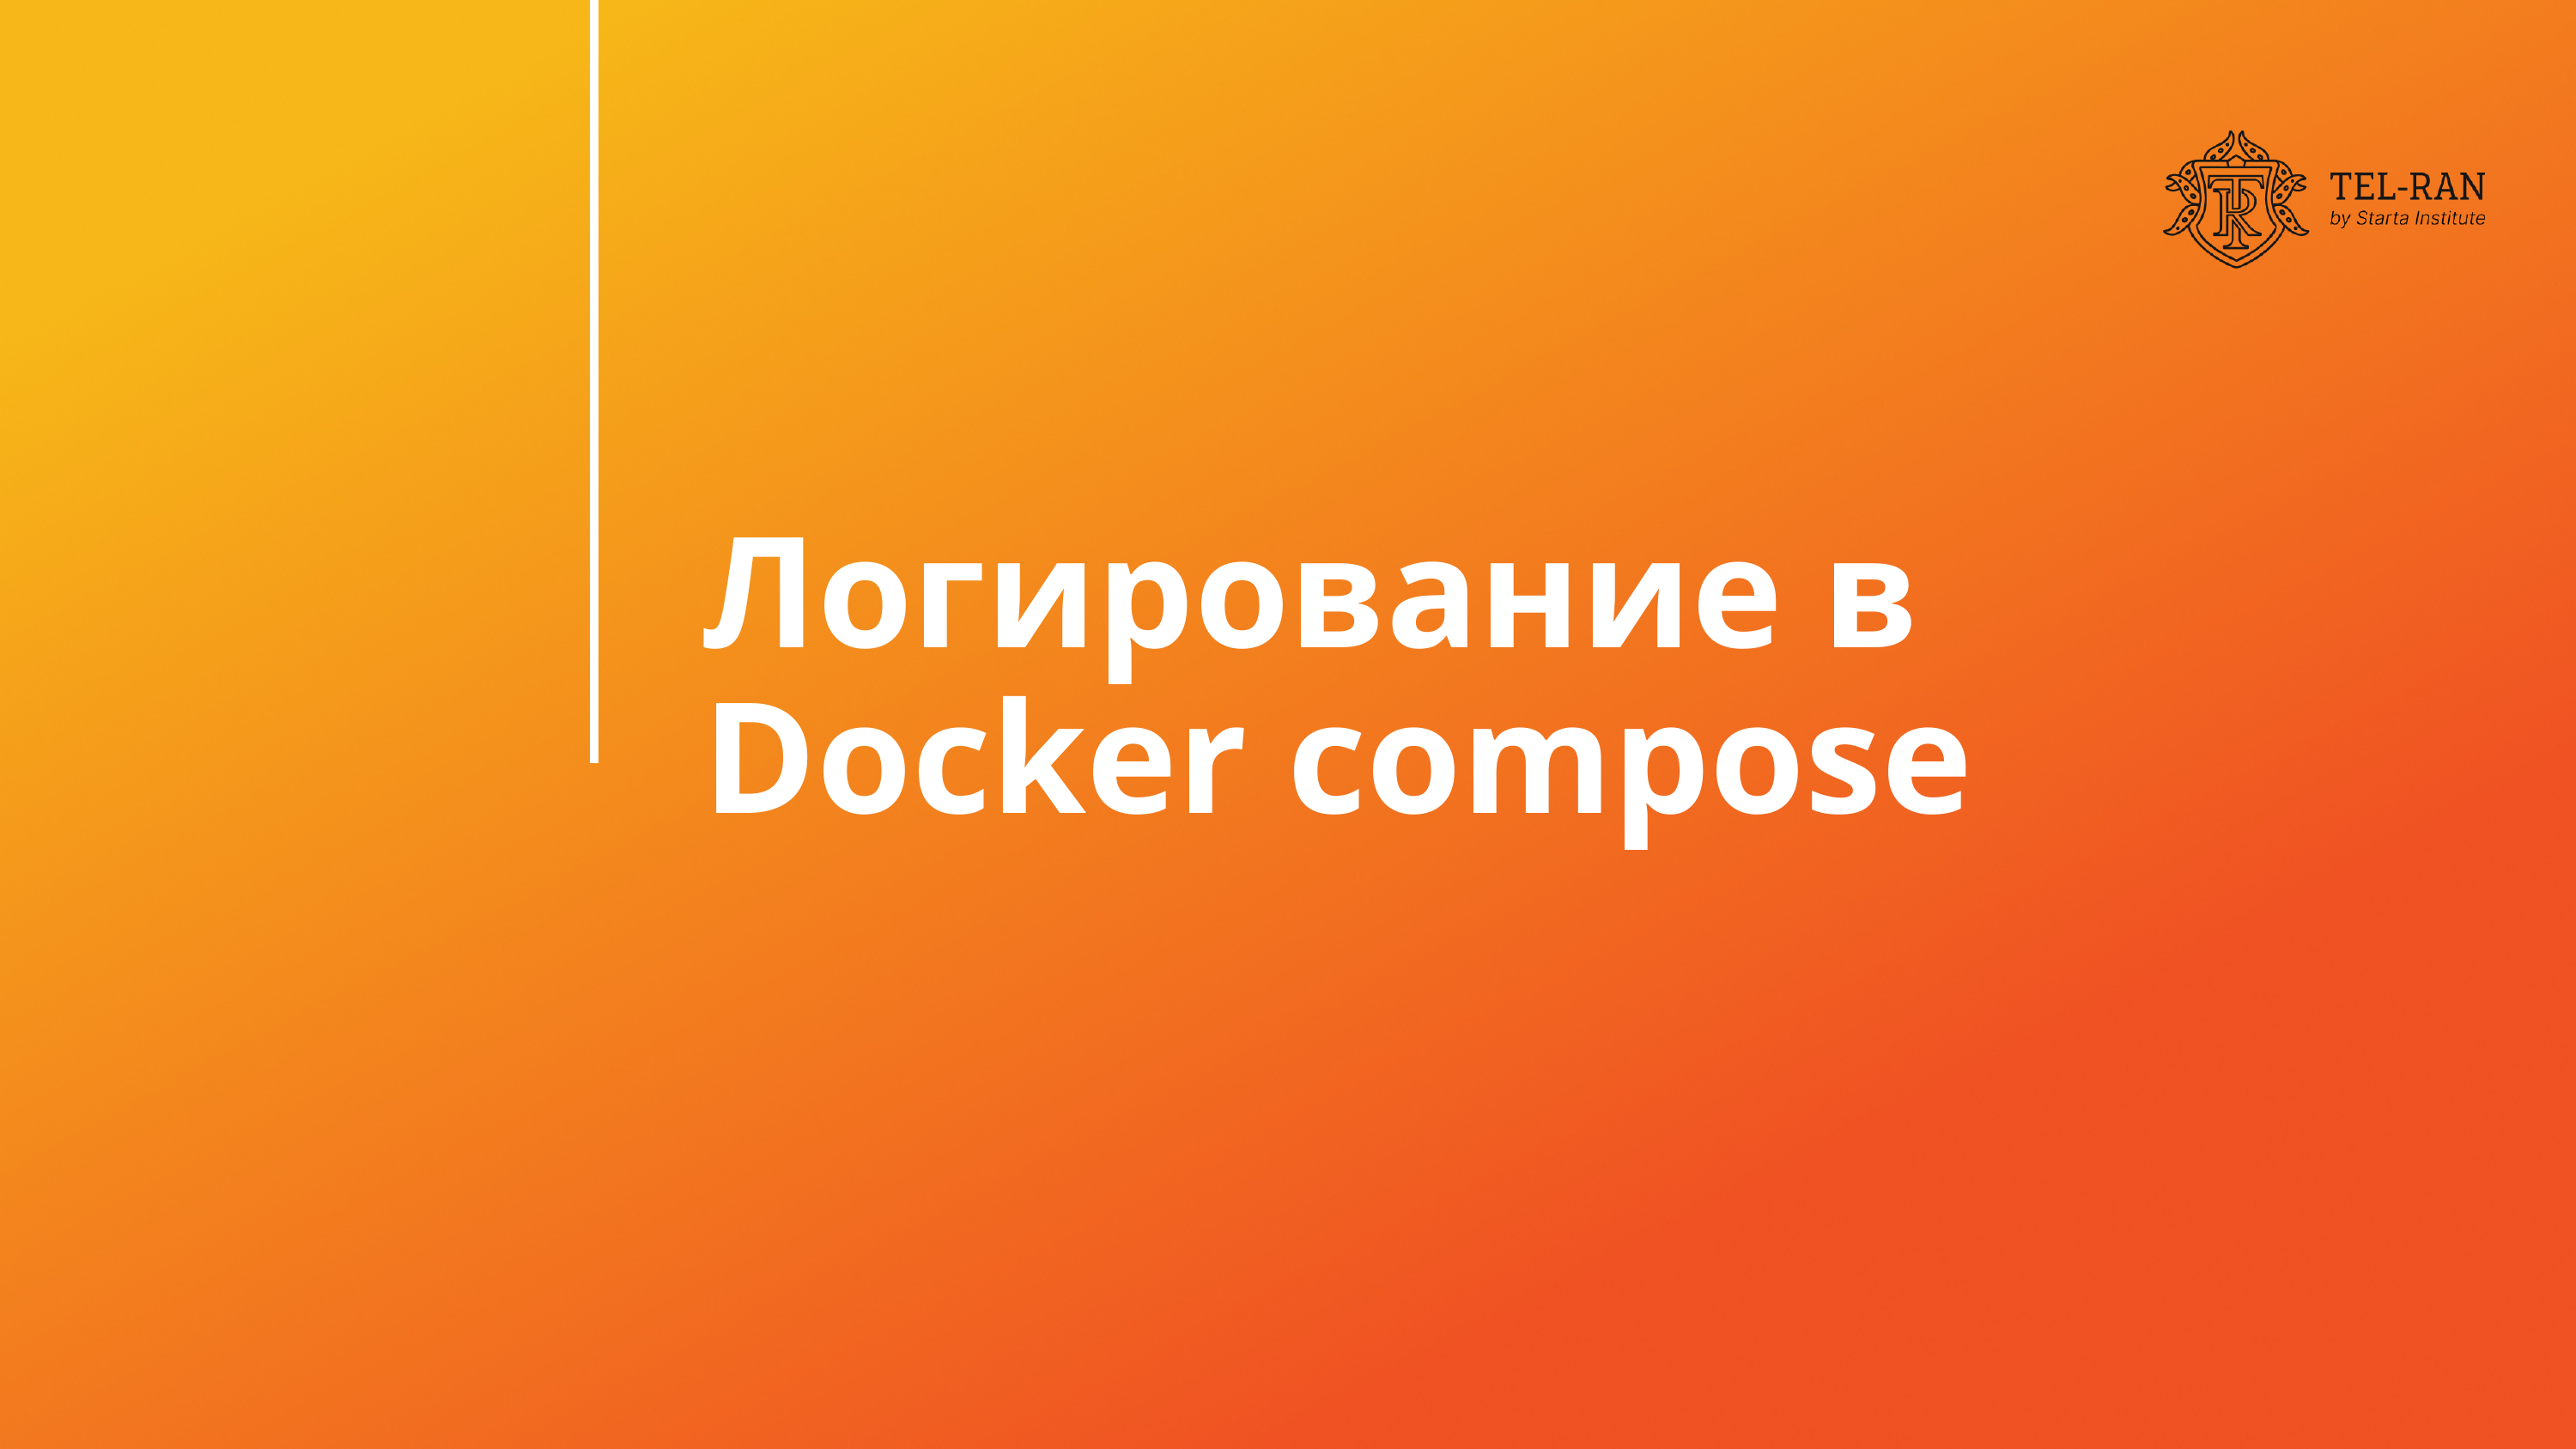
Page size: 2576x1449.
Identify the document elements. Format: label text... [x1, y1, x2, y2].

text_box Логирование в Docker compose [702, 357, 2339, 1005]
picture [0, 0, 2576, 1449]
